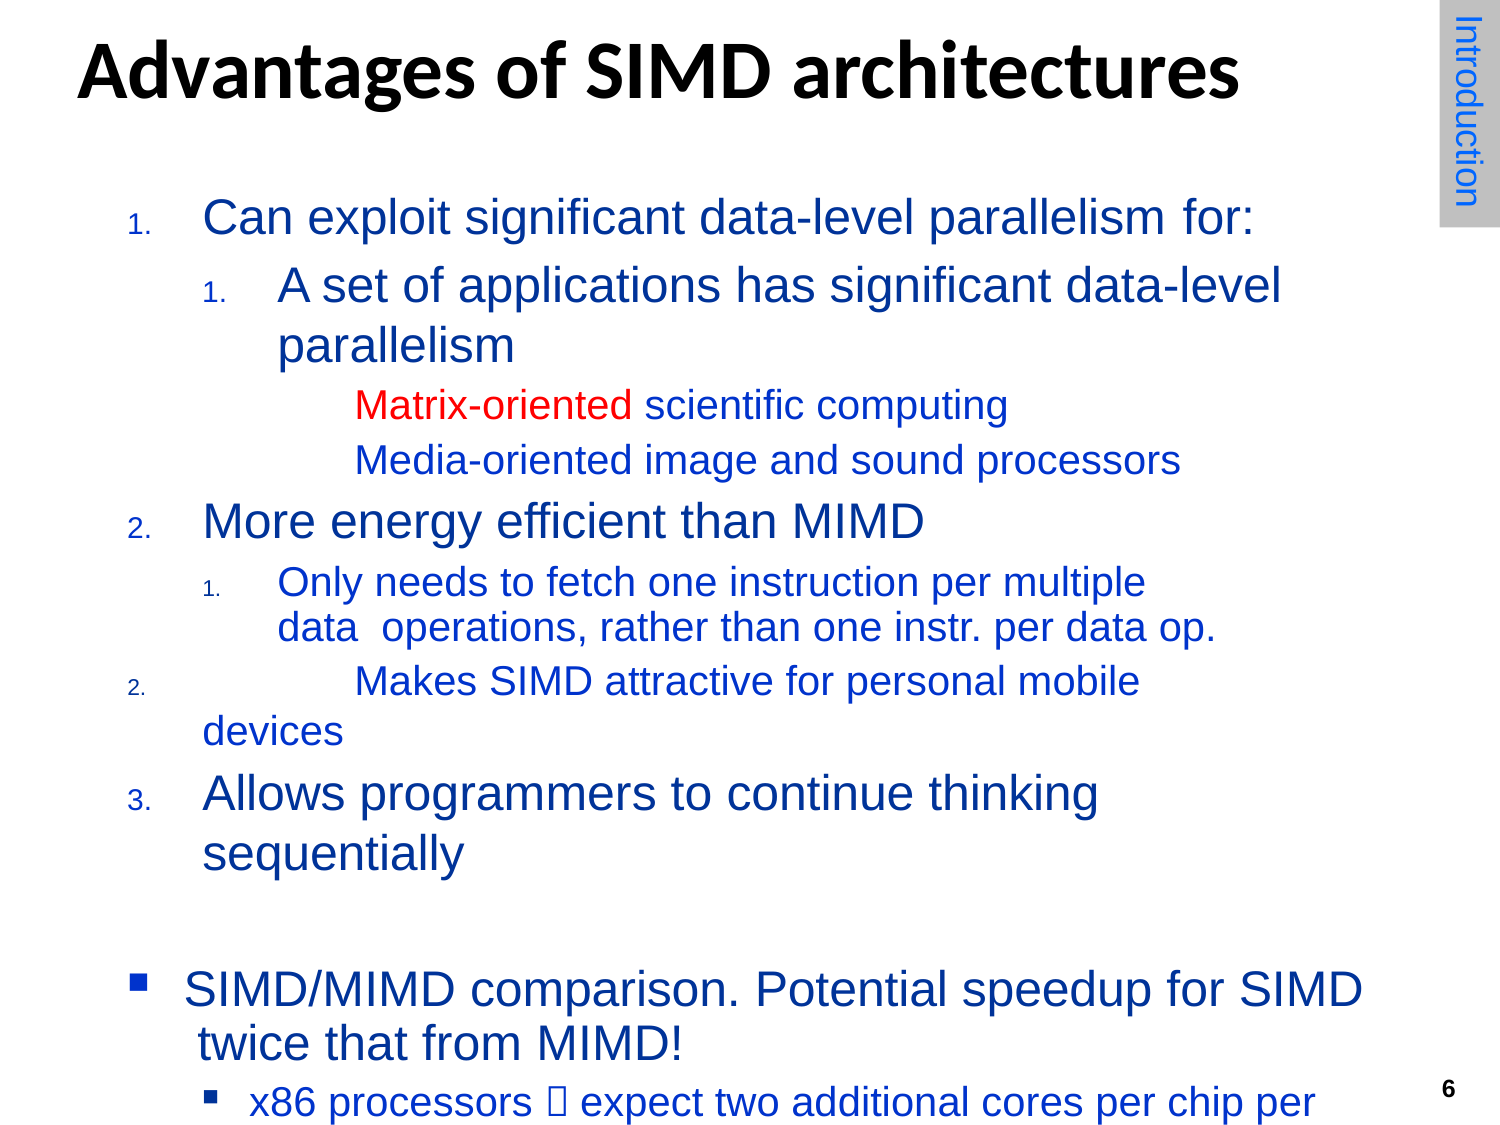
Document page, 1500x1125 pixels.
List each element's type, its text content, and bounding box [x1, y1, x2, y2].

text_box Introduction [1446, 12, 1493, 213]
title Advantages of SIMD architectures [75, 0, 1439, 160]
text_box [1439, 0, 1500, 228]
text_box Can exploit significant data-level parallelism for: A set of applications has significant data-level parallelism Matrix-oriented scientific computing Media-oriented image and sound processors More energy efficient than MIMD 1. Only needs to fetch one instruction per multiple data operations, rather than one instr. per data op. 2. Makes SIMD attractive for personal mobile devices Allows programmers to continue thinking sequentially SIMD/MIMD comparison. Potential speedup for SIMD twice that from MIMD! x86 processors  expect two additional cores per chip per year SIMD  width to double every four years [125, 176, 1424, 1125]
text_box [1435, 1073, 1462, 1103]
